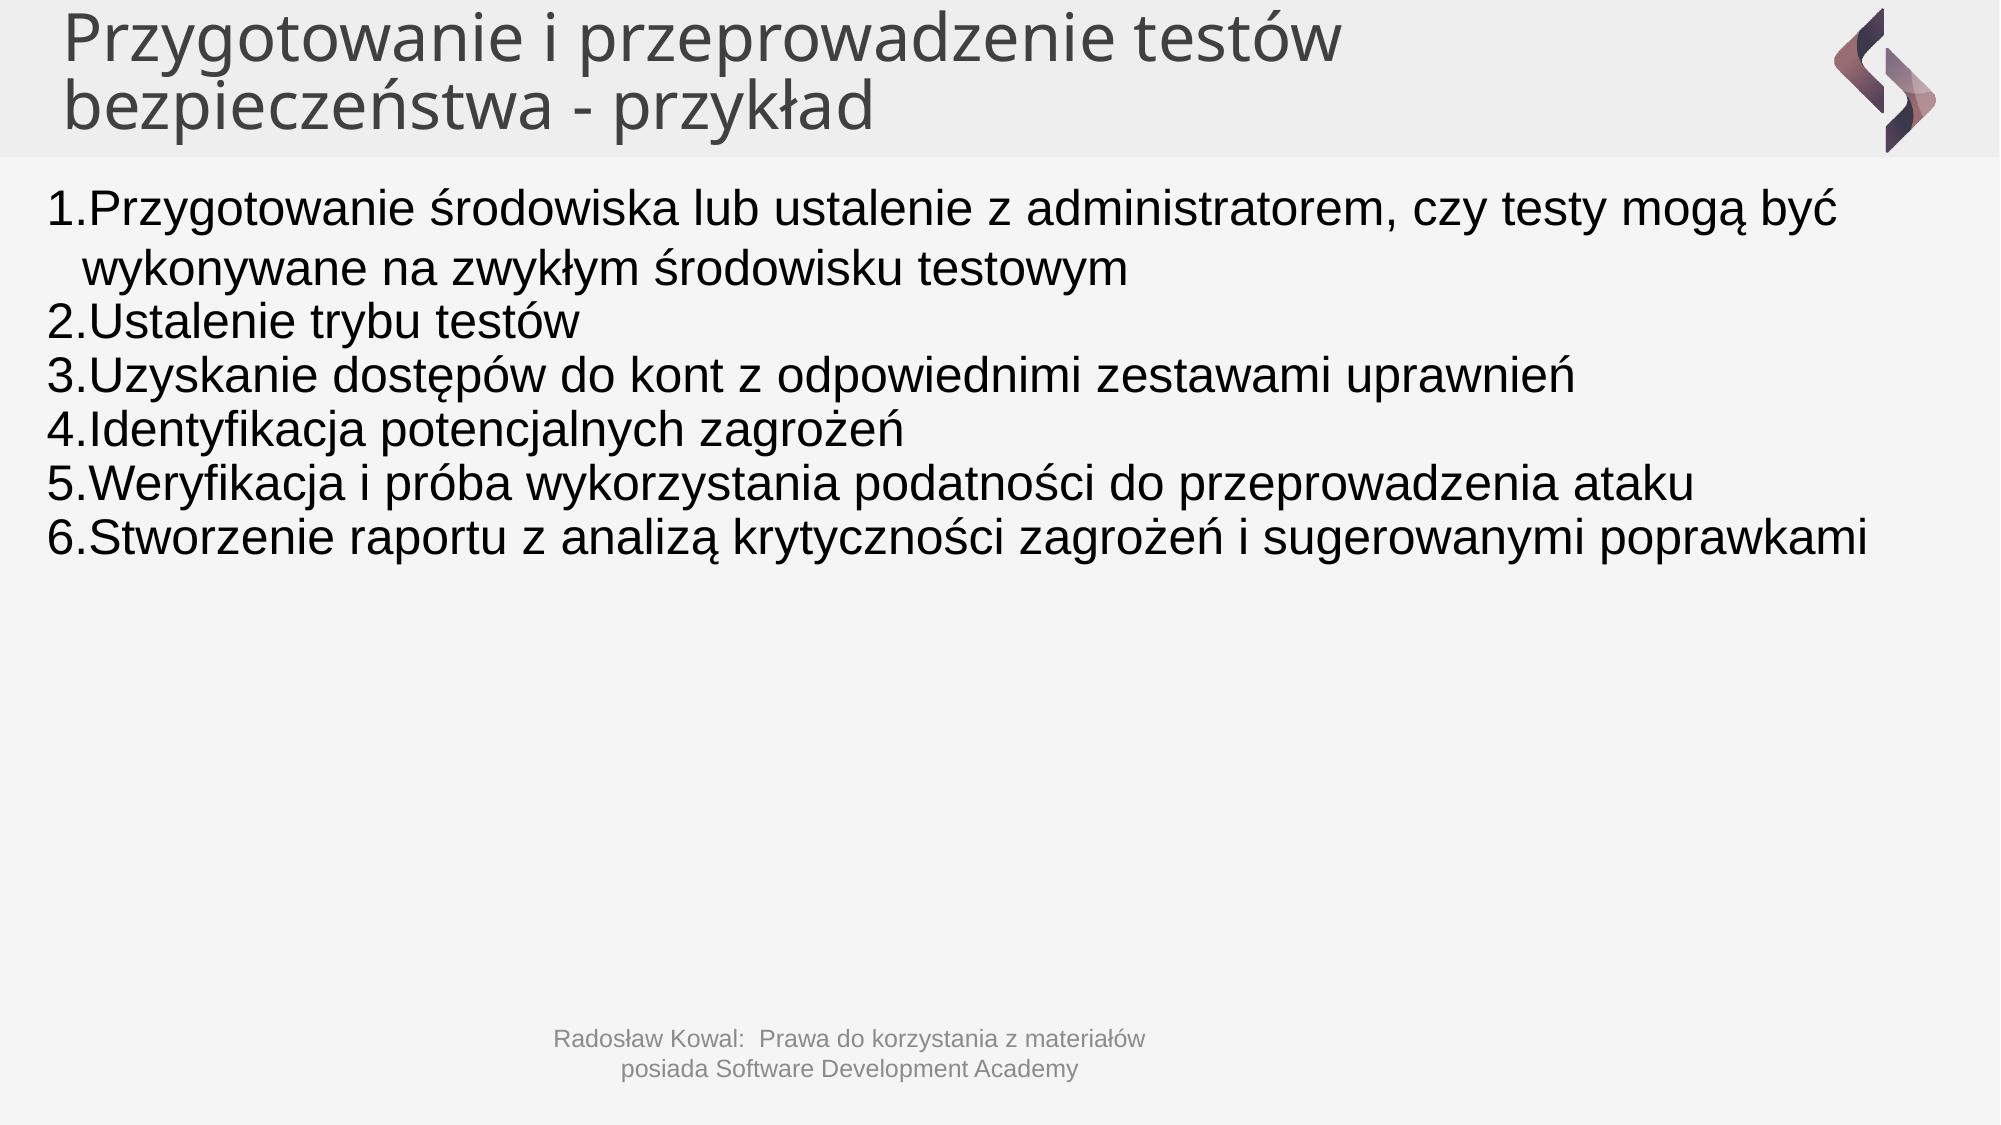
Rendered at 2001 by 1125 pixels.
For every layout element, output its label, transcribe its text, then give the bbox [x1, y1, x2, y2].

text_box Przygotowanie środowiska lub ustalenie z administratorem, czy testy mogą być wykonywane na zwykłym środowisku testowym Ustalenie trybu testów Uzyskanie dostępów do kont z odpowiednimi zestawami uprawnień Identyfikacja potencjalnych zagrożeń Weryfikacja i próba wykorzystania podatności do przeprowadzenia ataku Stworzenie raportu z analizą krytyczności zagrożeń i sugerowanymi poprawkami [31, 168, 1913, 803]
text_box Przygotowanie i przeprowadzenie testów bezpieczeństwa - przykład [47, 0, 1559, 136]
text_box Radosław Kowal: Prawa do korzystania z materiałów posiada Software Development Academy [512, 1022, 1188, 1082]
picture [1787, 0, 2001, 165]
